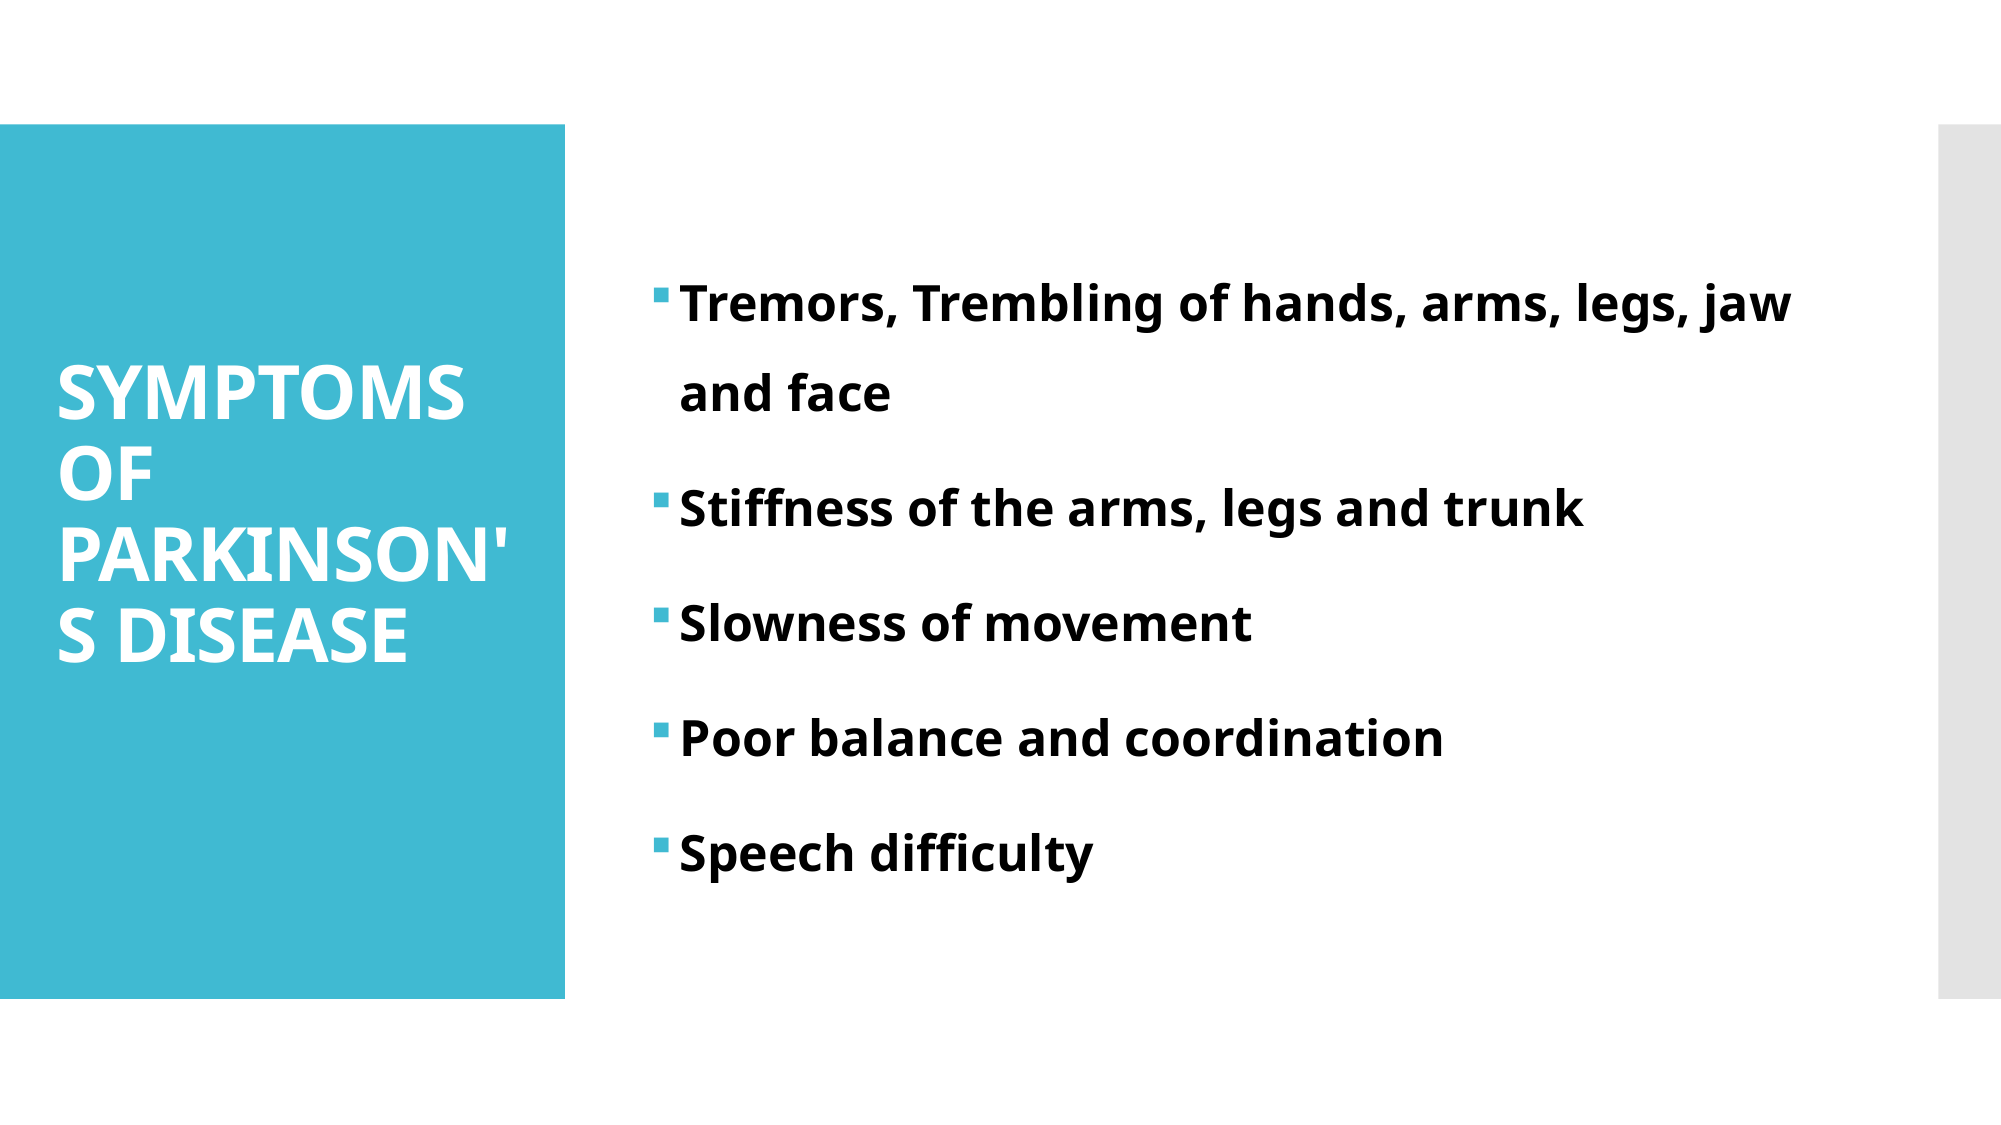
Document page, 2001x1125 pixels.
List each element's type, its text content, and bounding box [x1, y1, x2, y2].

title SYMPTOMS OF PARKINSON'S DISEASE [41, 184, 548, 940]
list Tremors, Trembling of hands, arms, legs, jaw and face Stiffness of the arms, legs and trunk Slowness of movement Poor balance and coordination Speech difficulty [634, 141, 1883, 982]
